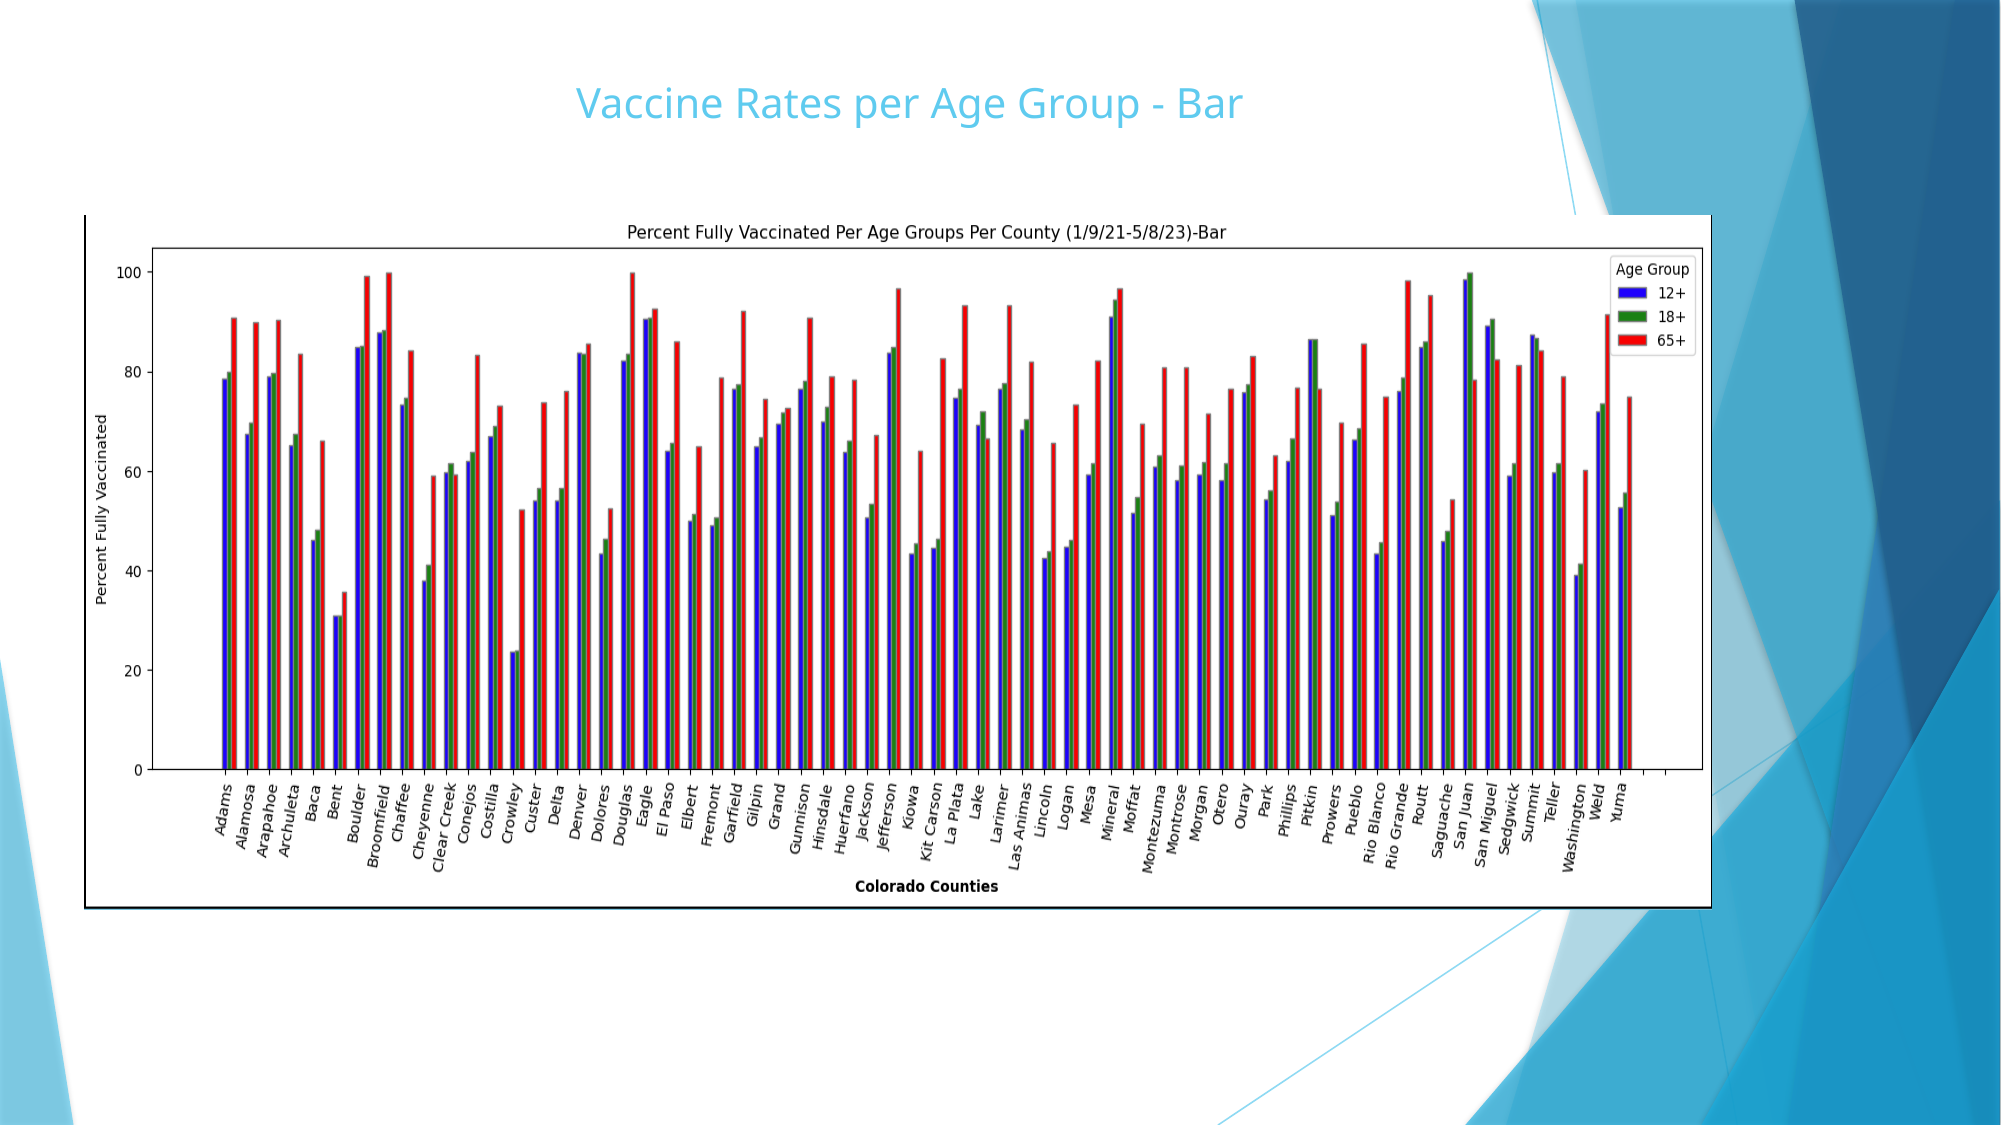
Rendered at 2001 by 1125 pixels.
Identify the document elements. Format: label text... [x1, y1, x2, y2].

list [83, 214, 1713, 910]
title Vaccine Rates per Age Group - Bar [111, 31, 1522, 134]
